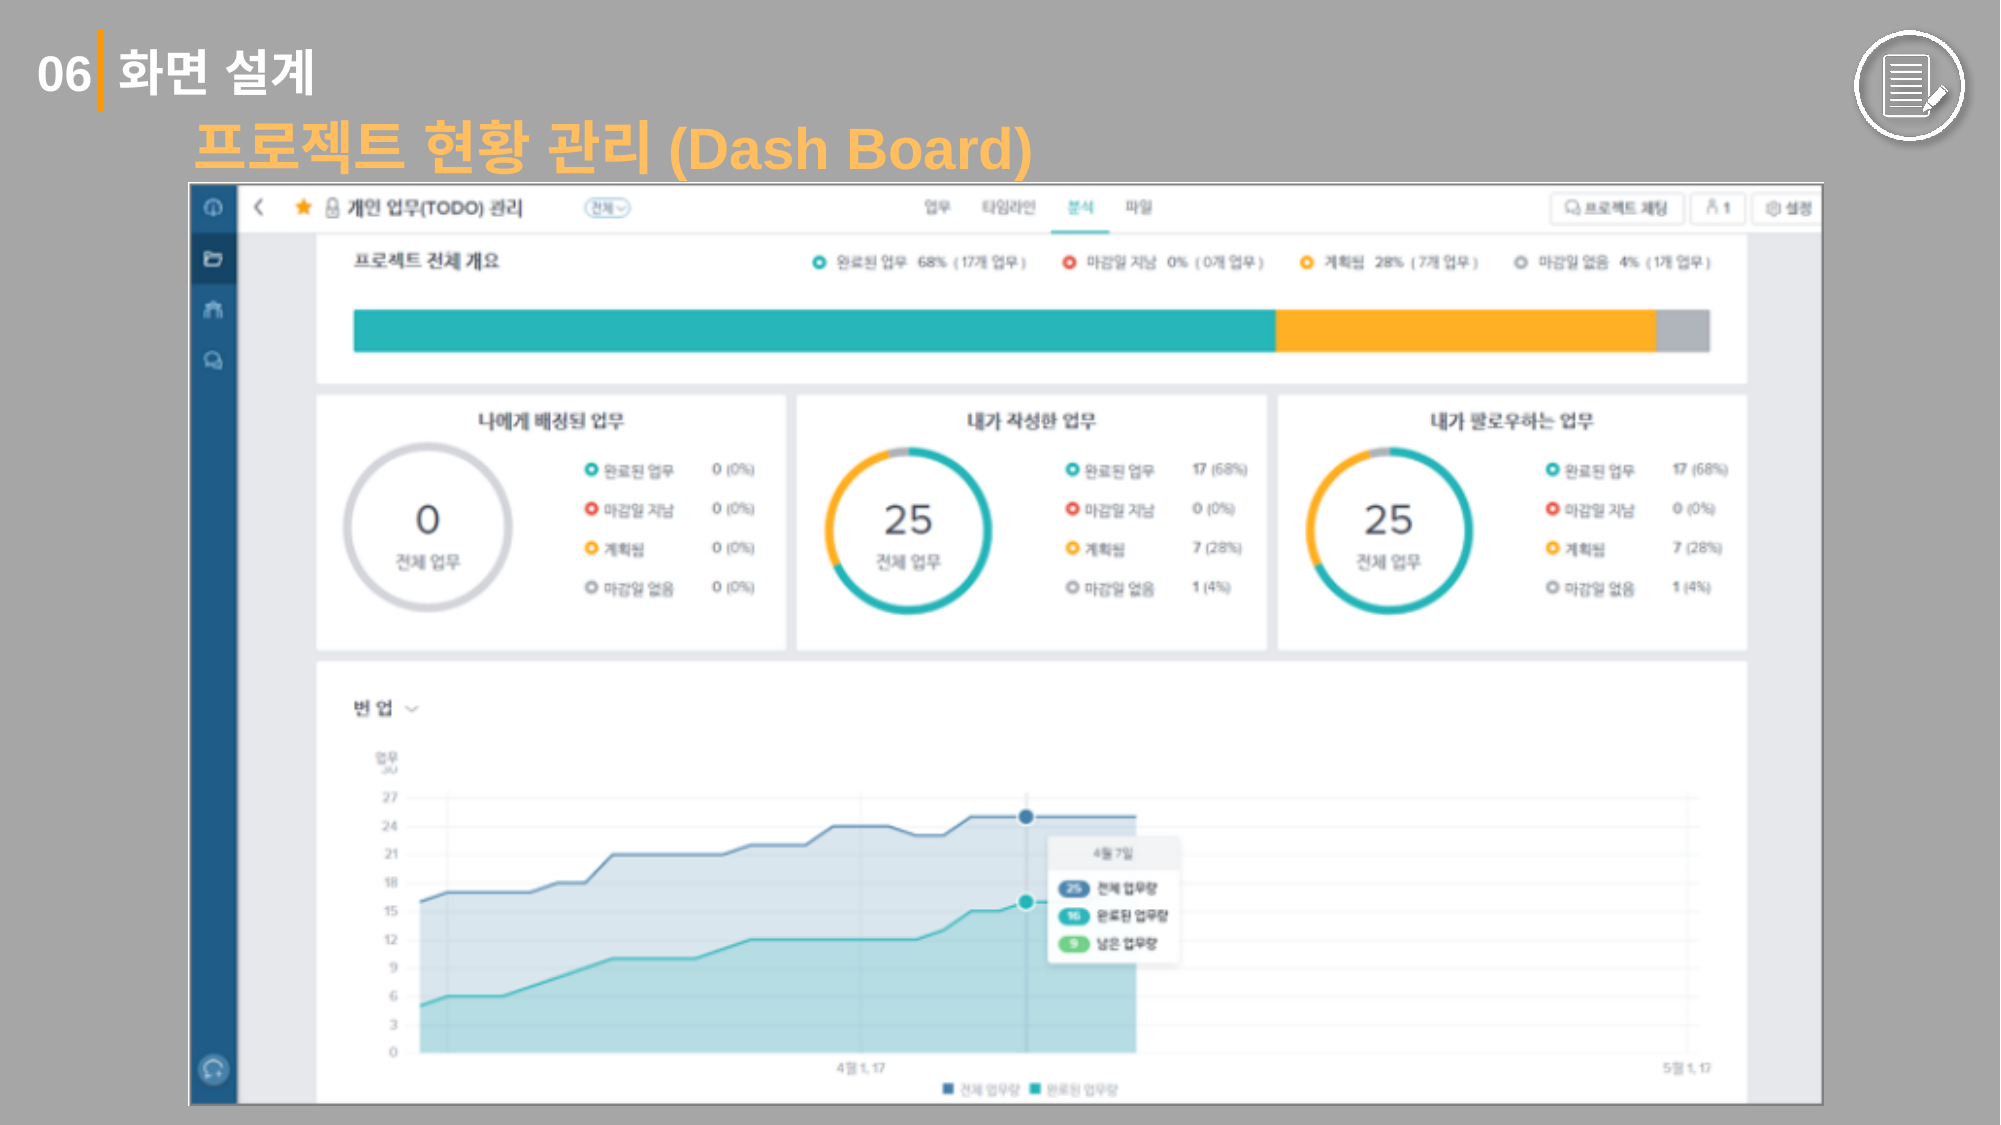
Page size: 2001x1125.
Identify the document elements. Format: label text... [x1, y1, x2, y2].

text_box 06 화면 설계 [22, 33, 97, 109]
text_box 프로젝트 현황 관리(Dash Board) [178, 103, 2000, 189]
text_box 06 화면 설계 [104, 33, 859, 109]
picture [1854, 30, 1965, 141]
picture [188, 182, 1824, 1106]
